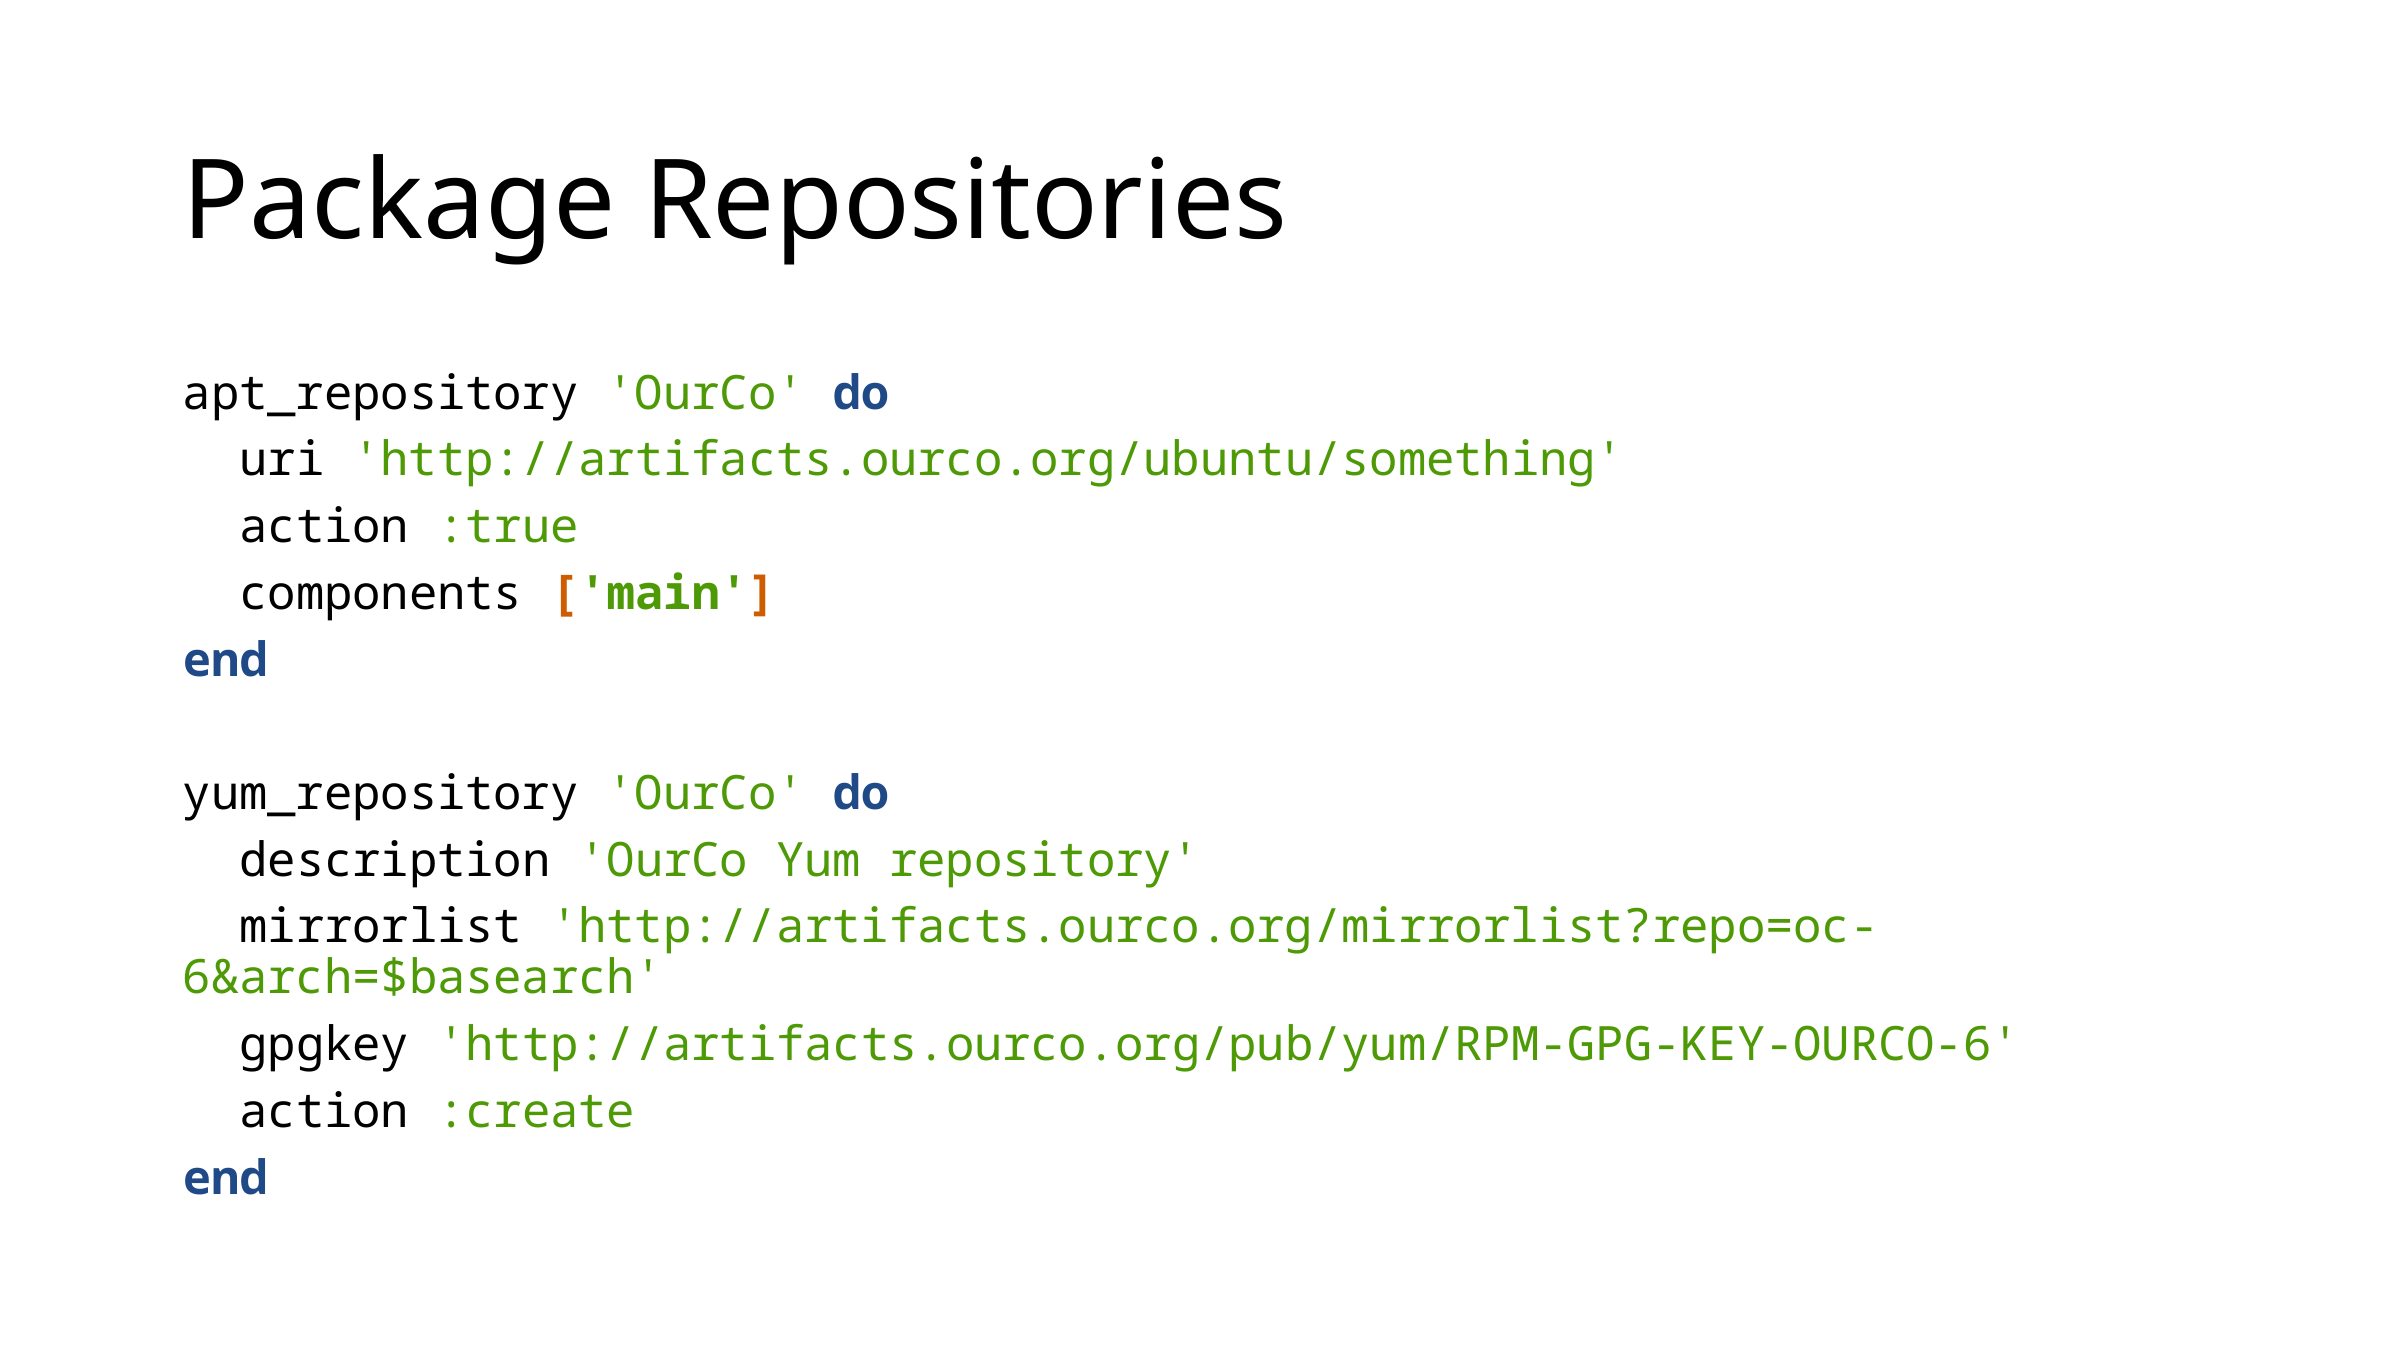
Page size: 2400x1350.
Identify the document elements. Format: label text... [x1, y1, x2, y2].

list apt_repository 'OurCo' do uri 'http://artifacts.ourco.org/ubuntu/something' action :true components ['main'] end yum_repository 'OurCo' do description 'OurCo Yum repository' mirrorlist 'http://artifacts.ourco.org/mirrorlist?repo=oc-6&arch=$basearch' gpgkey 'http://artifacts.ourco.org/pub/yum/RPM-GPG-KEY-OURCO-6' action :create end [165, 359, 2235, 1216]
title Package Repositories [165, 71, 2235, 333]
